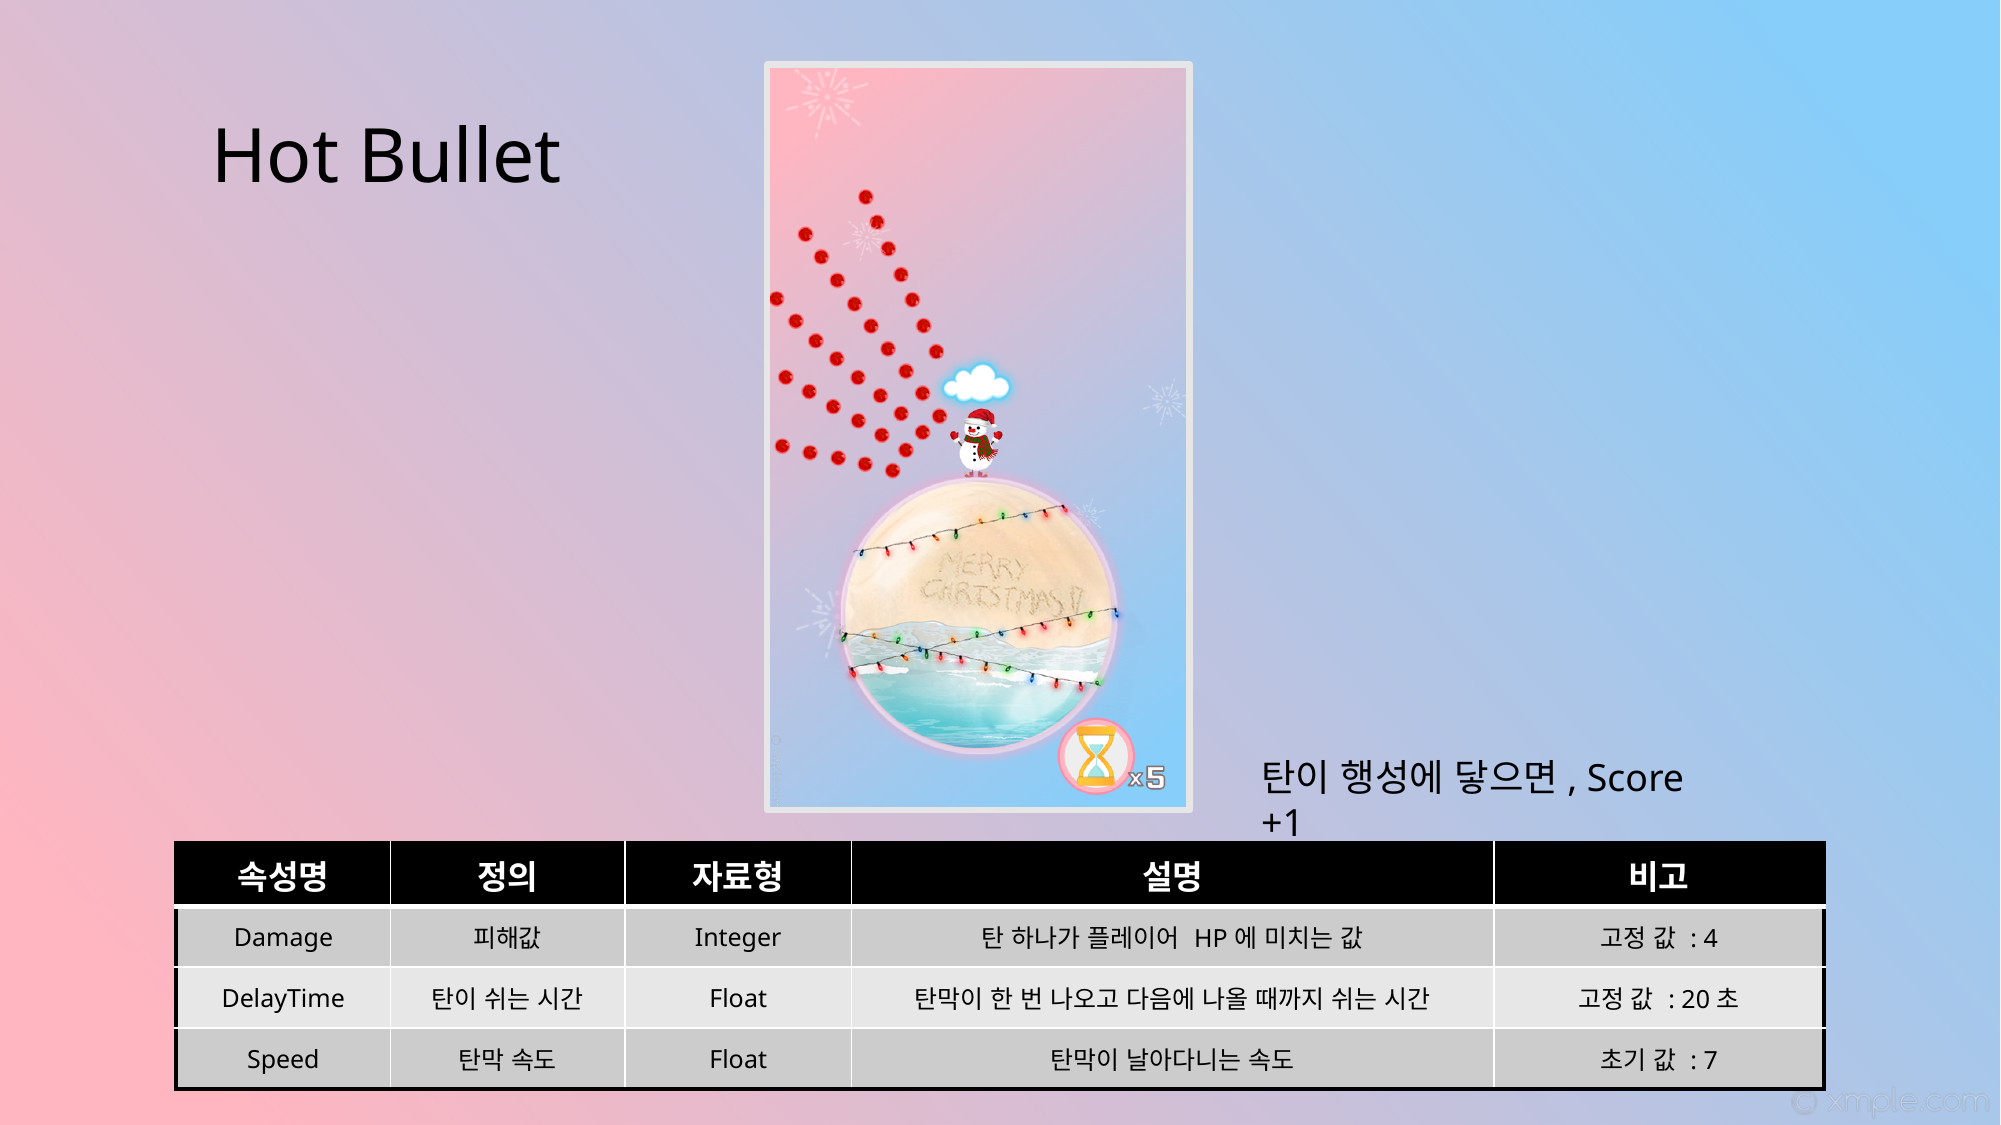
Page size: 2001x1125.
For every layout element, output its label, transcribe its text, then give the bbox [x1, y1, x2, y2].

table_header 정의 [391, 845, 624, 904]
table_cell Integer [626, 909, 851, 966]
table_cell DelayTime [178, 968, 390, 1027]
table_cell 탄 하나가 플레이어 HP에 미치는 값 [852, 909, 1493, 966]
table_cell Float [626, 968, 851, 1027]
table_header 자료형 [626, 845, 851, 904]
table_header 설명 [852, 845, 1493, 904]
table_cell Speed [178, 1029, 390, 1087]
table_cell Damage [178, 909, 390, 966]
table_cell 탄이 쉬는 시간 [391, 968, 624, 1027]
table_cell Float [626, 1029, 851, 1087]
picture [0, 0, 2001, 1125]
text_box 탄이 행성에 닿으면, Score +1 [1246, 746, 1745, 852]
table_header 비고 [1495, 845, 1822, 904]
table_cell 탄막이 날아다니는 속도 [852, 1029, 1493, 1087]
text_box Hot Bullet [196, 99, 597, 205]
table_cell 탄막 속도 [391, 1029, 624, 1087]
table_header 속성명 [178, 845, 390, 904]
table_cell 고정 값 : 20초 [1495, 968, 1822, 1027]
table_cell 초기 값 : 7 [1495, 1029, 1822, 1087]
table_cell 탄막이 한 번 나오고 다음에 나올 때까지 쉬는 시간 [852, 968, 1493, 1027]
table_cell 고정 값 : 4 [1495, 909, 1822, 966]
table_cell 피해값 [391, 909, 624, 966]
